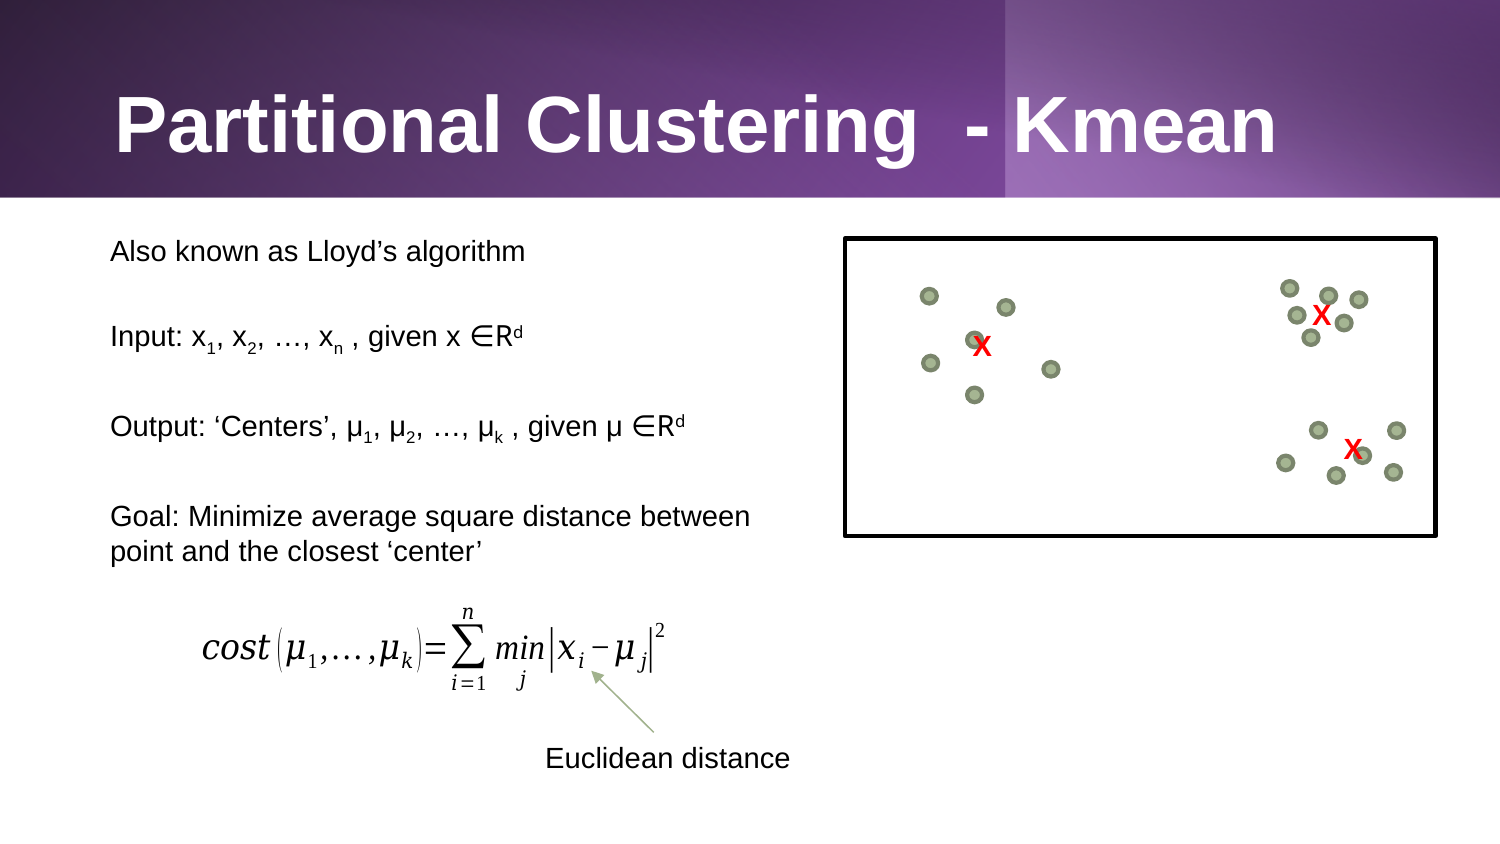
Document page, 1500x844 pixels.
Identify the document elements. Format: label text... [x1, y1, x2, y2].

title Partitional Clustering - Kmean [103, 44, 1397, 208]
text_box Euclidean distance [530, 732, 845, 783]
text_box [590, 670, 654, 733]
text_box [957, 288, 1390, 474]
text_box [844, 238, 1436, 537]
text_box Also known as Lloyd’s algorithm Input: x1, x2, …, xn , given x ∈Rd Output: ‘Centers’, μ1, μ2, …, μk , given μ ∈Rd Goal: Minimize average square distance between point and the closest ‘center’ [95, 225, 797, 575]
picture [0, 0, 1500, 199]
